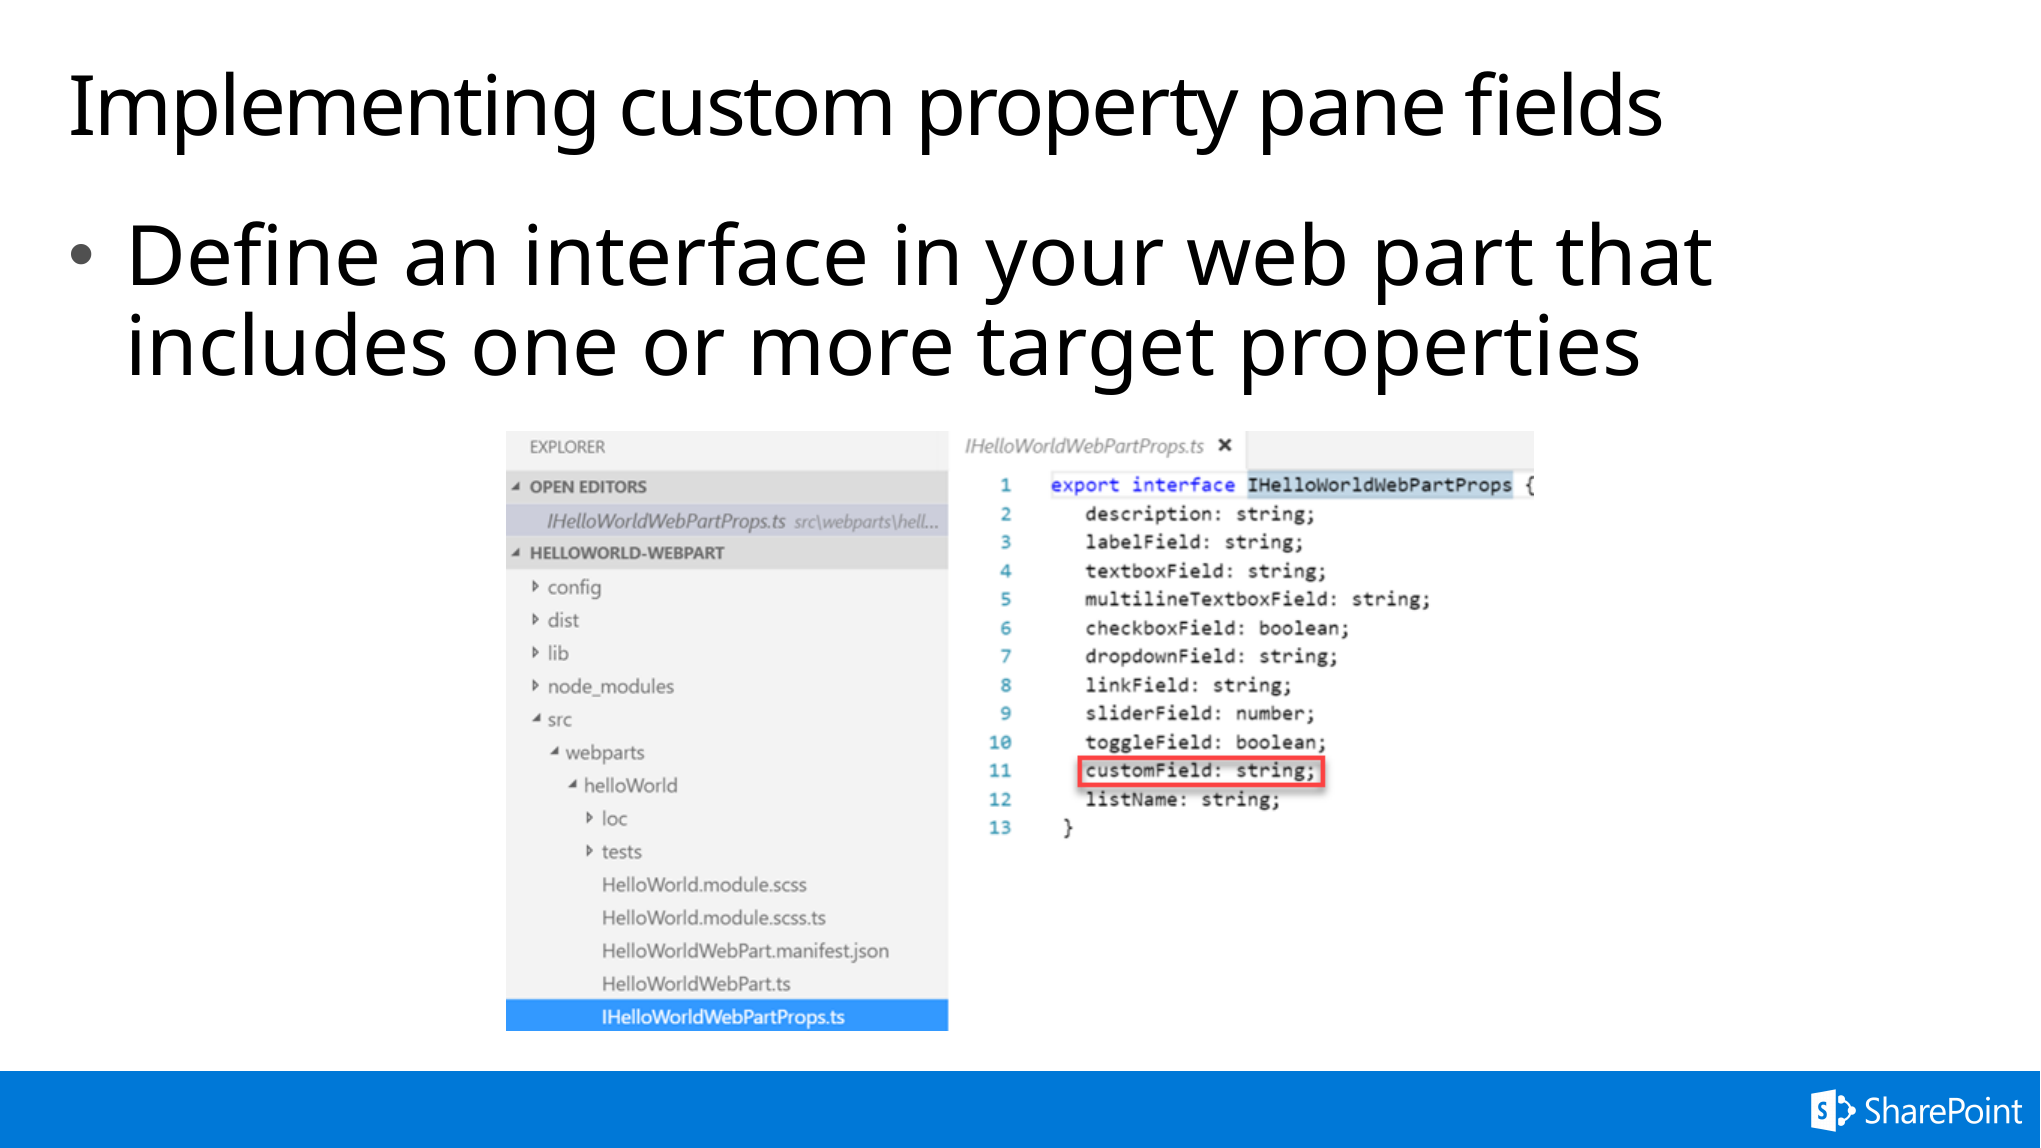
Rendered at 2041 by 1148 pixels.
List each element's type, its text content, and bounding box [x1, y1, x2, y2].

picture [505, 431, 1535, 1031]
list Define an interface in your web part that includes one or more target properties [45, 198, 1996, 411]
picture [1793, 1071, 2040, 1148]
title Implementing custom property pane fields [45, 48, 1996, 198]
